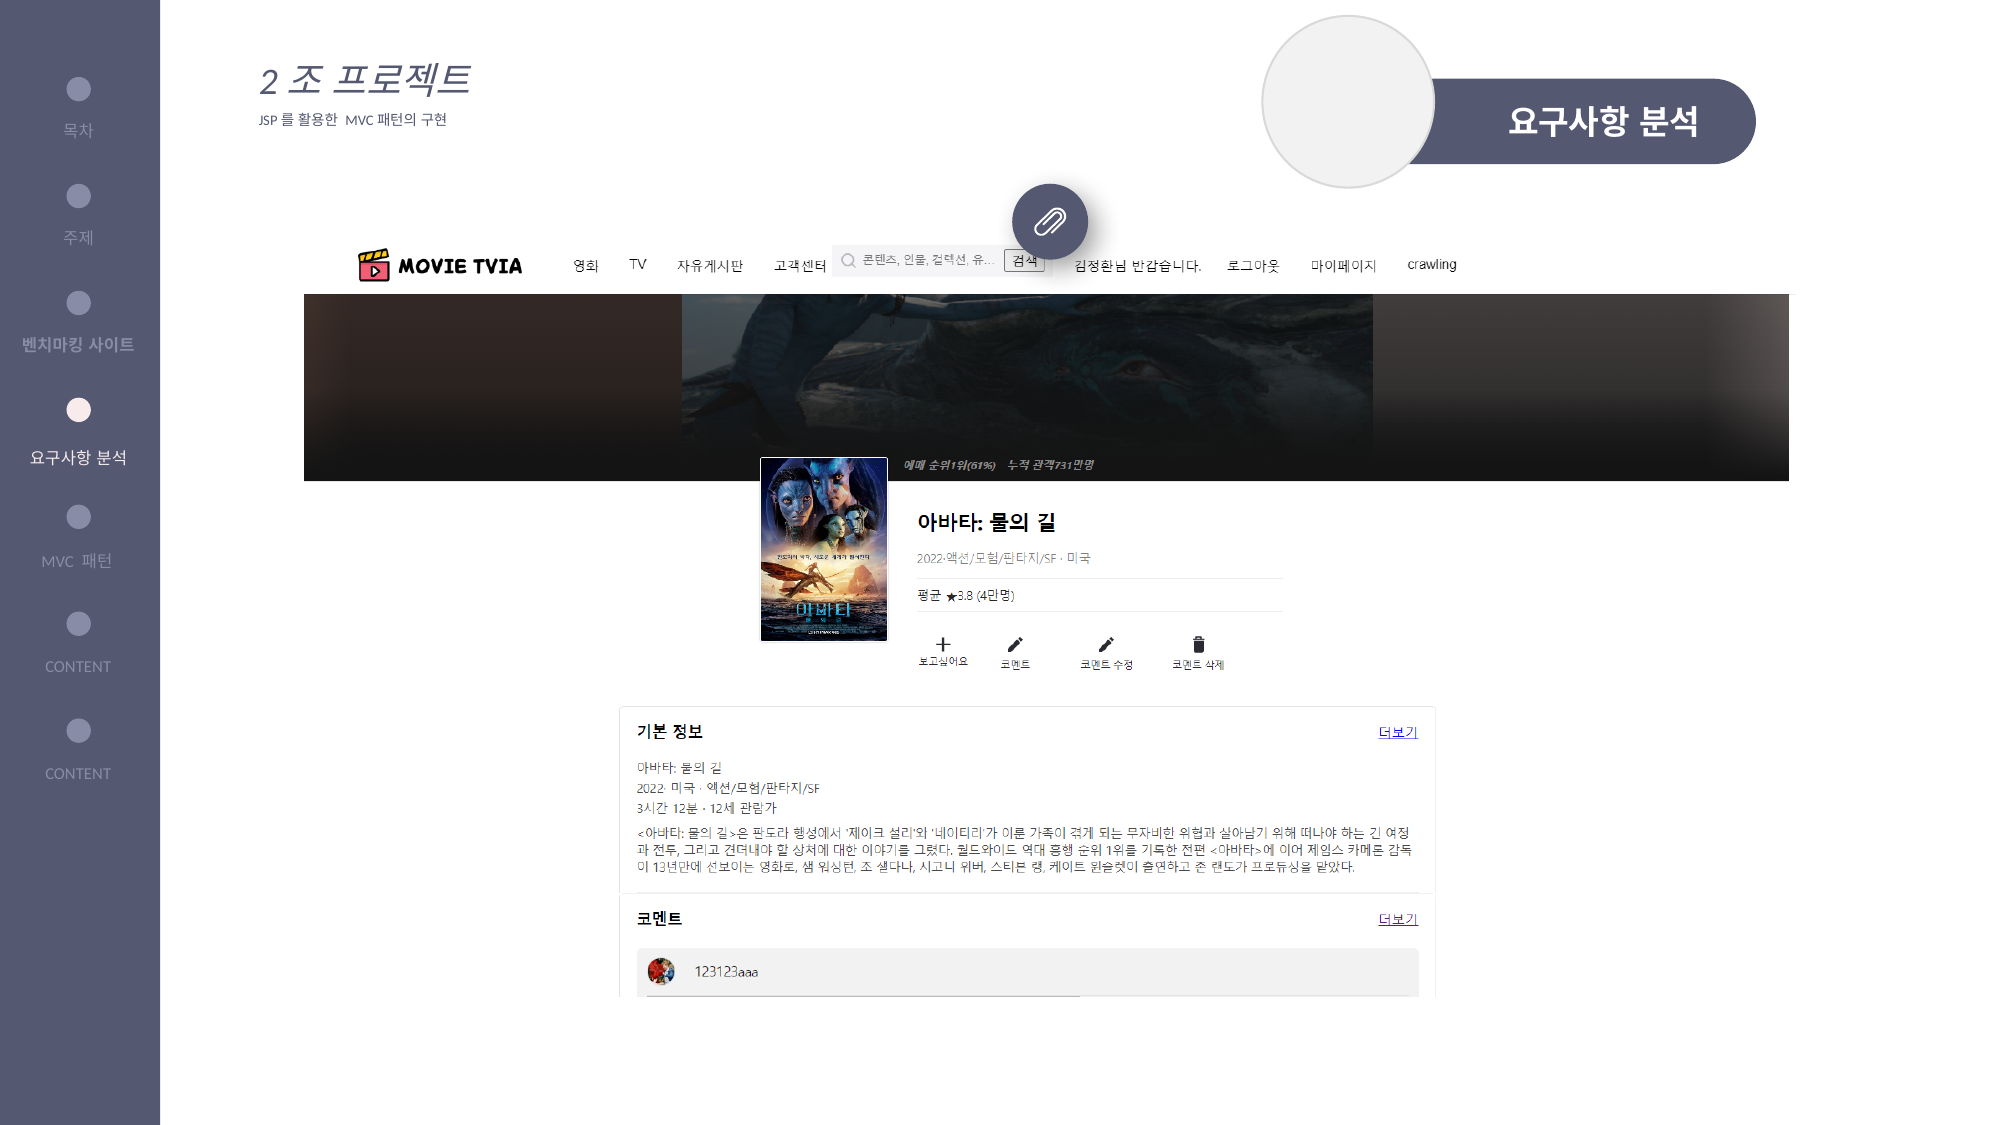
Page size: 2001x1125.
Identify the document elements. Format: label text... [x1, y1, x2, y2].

text_box 2조 프로젝트 JSP를 활용한 MVC패턴의 구현 [243, 26, 1150, 136]
picture [304, 241, 1796, 997]
text_box 요구사항 분석 [1408, 77, 1758, 166]
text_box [1012, 183, 1089, 260]
text_box [1261, 14, 1436, 189]
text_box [0, 0, 159, 1124]
